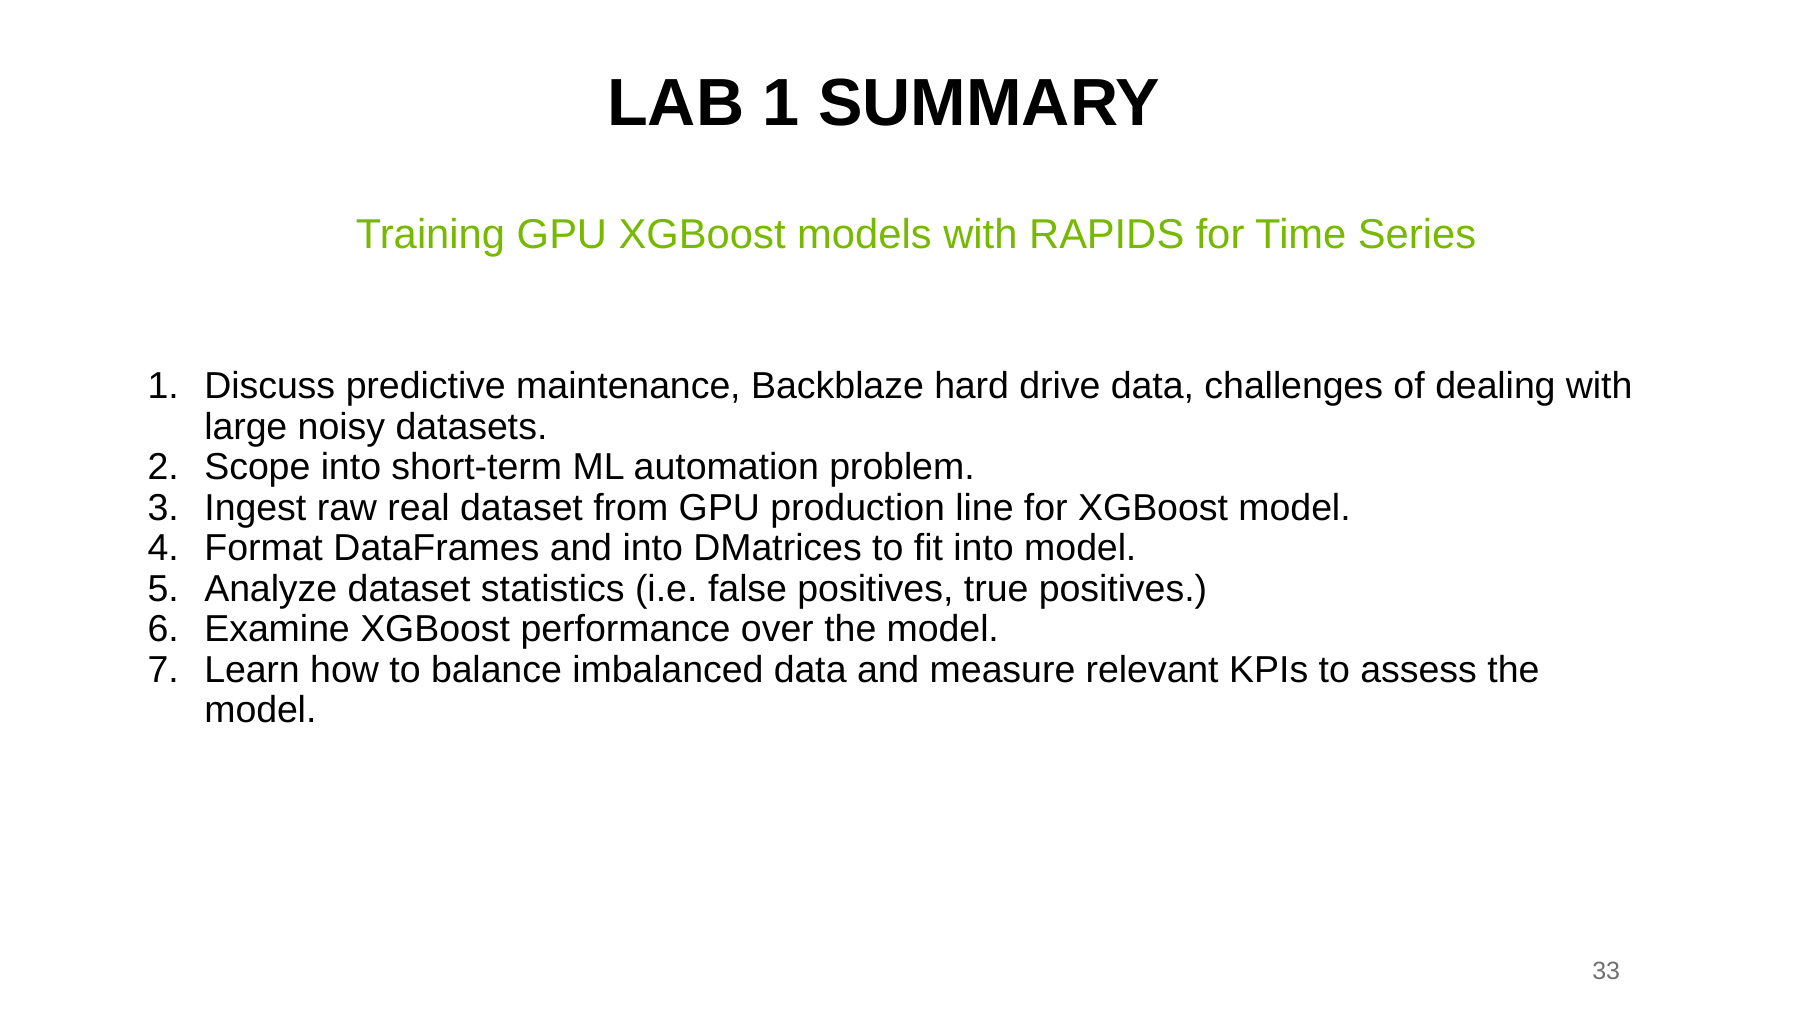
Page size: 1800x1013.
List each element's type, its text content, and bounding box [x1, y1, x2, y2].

slide_number 33 [1230, 942, 1636, 997]
text_box Training GPU XGBoost models with RAPIDS for Time Series [140, 204, 1693, 265]
text_box Discuss predictive maintenance, Backblaze hard drive data, challenges of dealing with large noisy datasets. Scope into short-term ML automation problem. Ingest raw real dataset from GPU production line for XGBoost model. Format DataFrames and into DMatrices to fit into model. Analyze dataset statistics (i.e. false positives, true positives.) Examine XGBoost performance over the model. Learn how to balance imbalanced data and measure relevant KPIs to assess the model. [132, 359, 1653, 779]
title LAB 1 SUMMARY [74, 50, 1712, 148]
